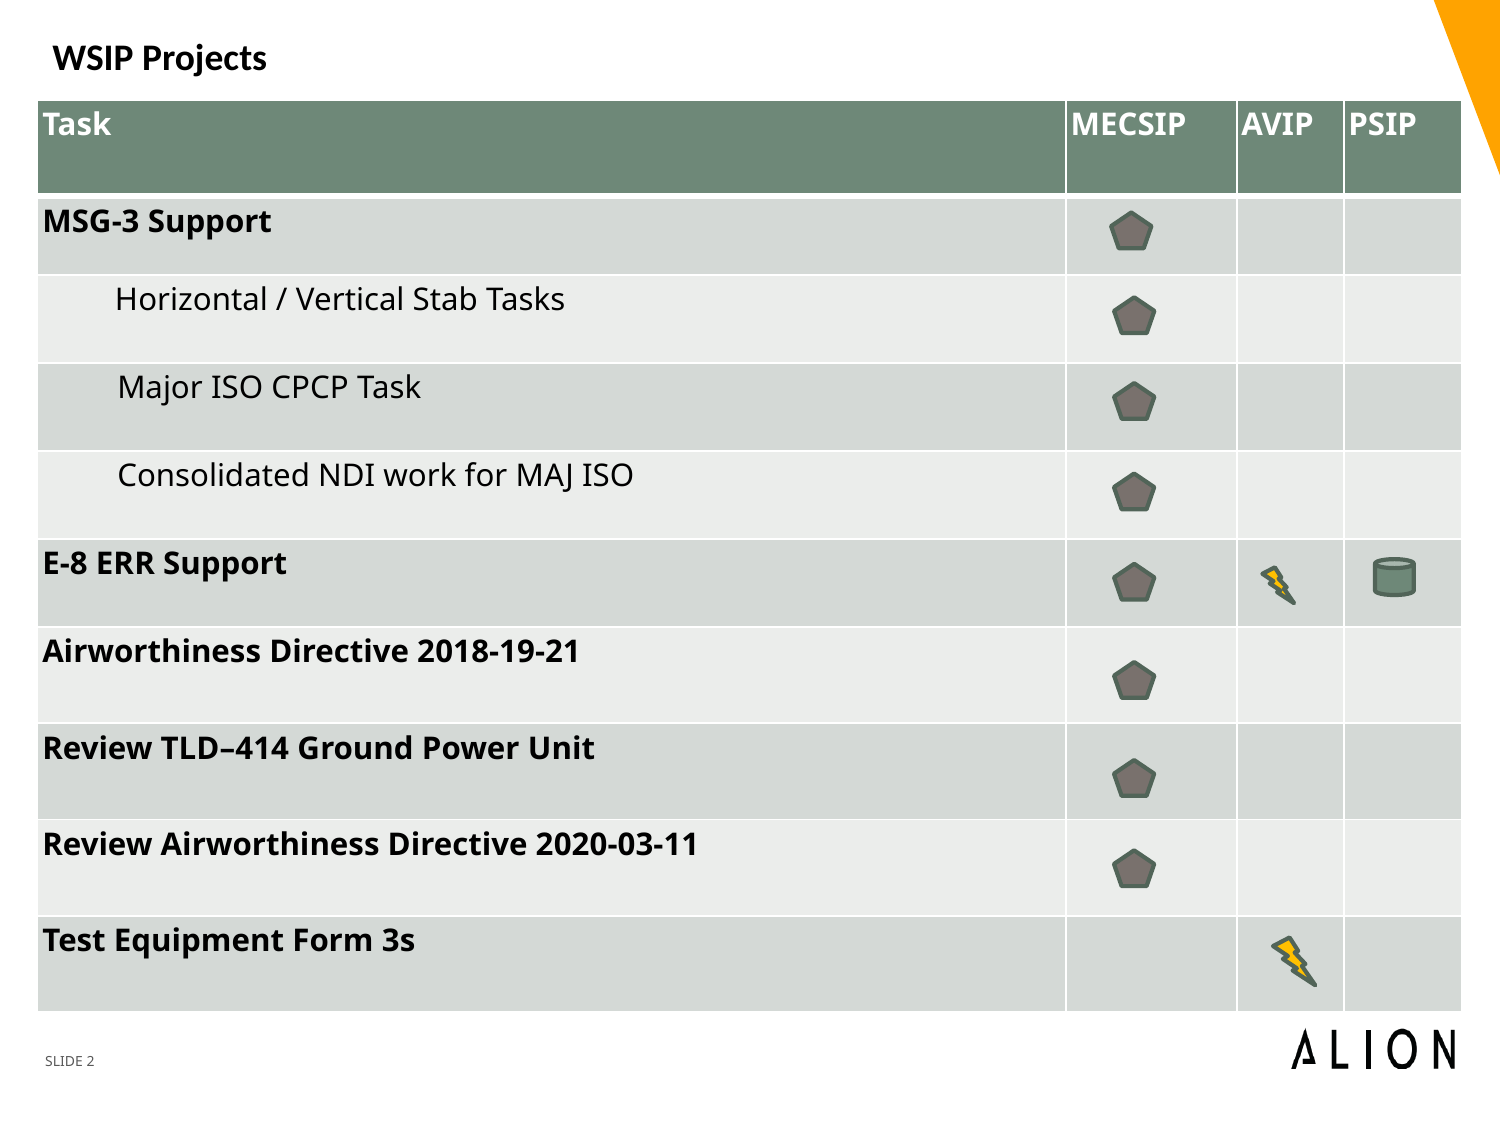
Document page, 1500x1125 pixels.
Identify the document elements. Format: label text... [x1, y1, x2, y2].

table_cell MSG-3 Support [38, 199, 1065, 274]
table_cell [1238, 452, 1343, 538]
text_box [1112, 660, 1157, 700]
table_cell [1345, 452, 1461, 538]
table_cell [1067, 276, 1236, 362]
table_header PSIP [1345, 101, 1461, 193]
table_cell [1238, 628, 1343, 722]
table_cell E-8 ERR Support [38, 540, 1065, 626]
table_cell Review TLD–414 Ground Power Unit [38, 724, 1065, 819]
table_cell [1067, 199, 1236, 274]
table_cell Test Equipment Form 3s [38, 917, 1065, 1011]
table_cell [1238, 724, 1343, 819]
text_box [1112, 381, 1157, 421]
text_box WSIP Projects [37, 50, 764, 85]
table_cell [1345, 820, 1461, 915]
table_cell [1067, 628, 1236, 722]
table_cell [1345, 199, 1461, 274]
table_cell [1238, 199, 1343, 274]
table_cell [1067, 917, 1236, 1011]
table_cell [1238, 820, 1343, 915]
table_cell [1238, 540, 1343, 626]
text_box [1111, 848, 1157, 889]
table_cell [1067, 820, 1236, 915]
table_cell [1067, 540, 1236, 626]
table_cell [1238, 276, 1343, 362]
table_cell [1345, 540, 1461, 626]
table_cell [1345, 724, 1461, 819]
text_box [1111, 758, 1157, 798]
table_header AVIP [1238, 101, 1343, 193]
table_cell Consolidated NDI work for MAJ ISO [38, 452, 1065, 538]
table_cell [1345, 276, 1461, 362]
table_cell Major ISO CPCP Task [38, 364, 1065, 450]
text_box [1111, 471, 1157, 512]
text_box [1260, 565, 1296, 605]
table_header MECSIP [1067, 101, 1236, 193]
text_box [1270, 935, 1317, 988]
text_box [1112, 562, 1157, 602]
table_cell [1345, 628, 1461, 722]
table_cell [1067, 452, 1236, 538]
table_cell Airworthiness Directive 2018-19-21 [38, 628, 1065, 722]
text_box [1112, 295, 1157, 336]
text_box [1109, 210, 1154, 251]
table_header Task [38, 101, 1065, 193]
table_cell [1345, 917, 1461, 1011]
table_cell [1238, 917, 1343, 1011]
table_cell [1238, 364, 1343, 450]
table_cell Review Airworthiness Directive 2020-03-11 [38, 820, 1065, 915]
table_cell [1345, 364, 1461, 450]
table_cell [1067, 724, 1236, 819]
text_box [1372, 557, 1416, 598]
table_cell Horizontal / Vertical Stab Tasks [38, 276, 1065, 362]
table_cell [1067, 364, 1236, 450]
